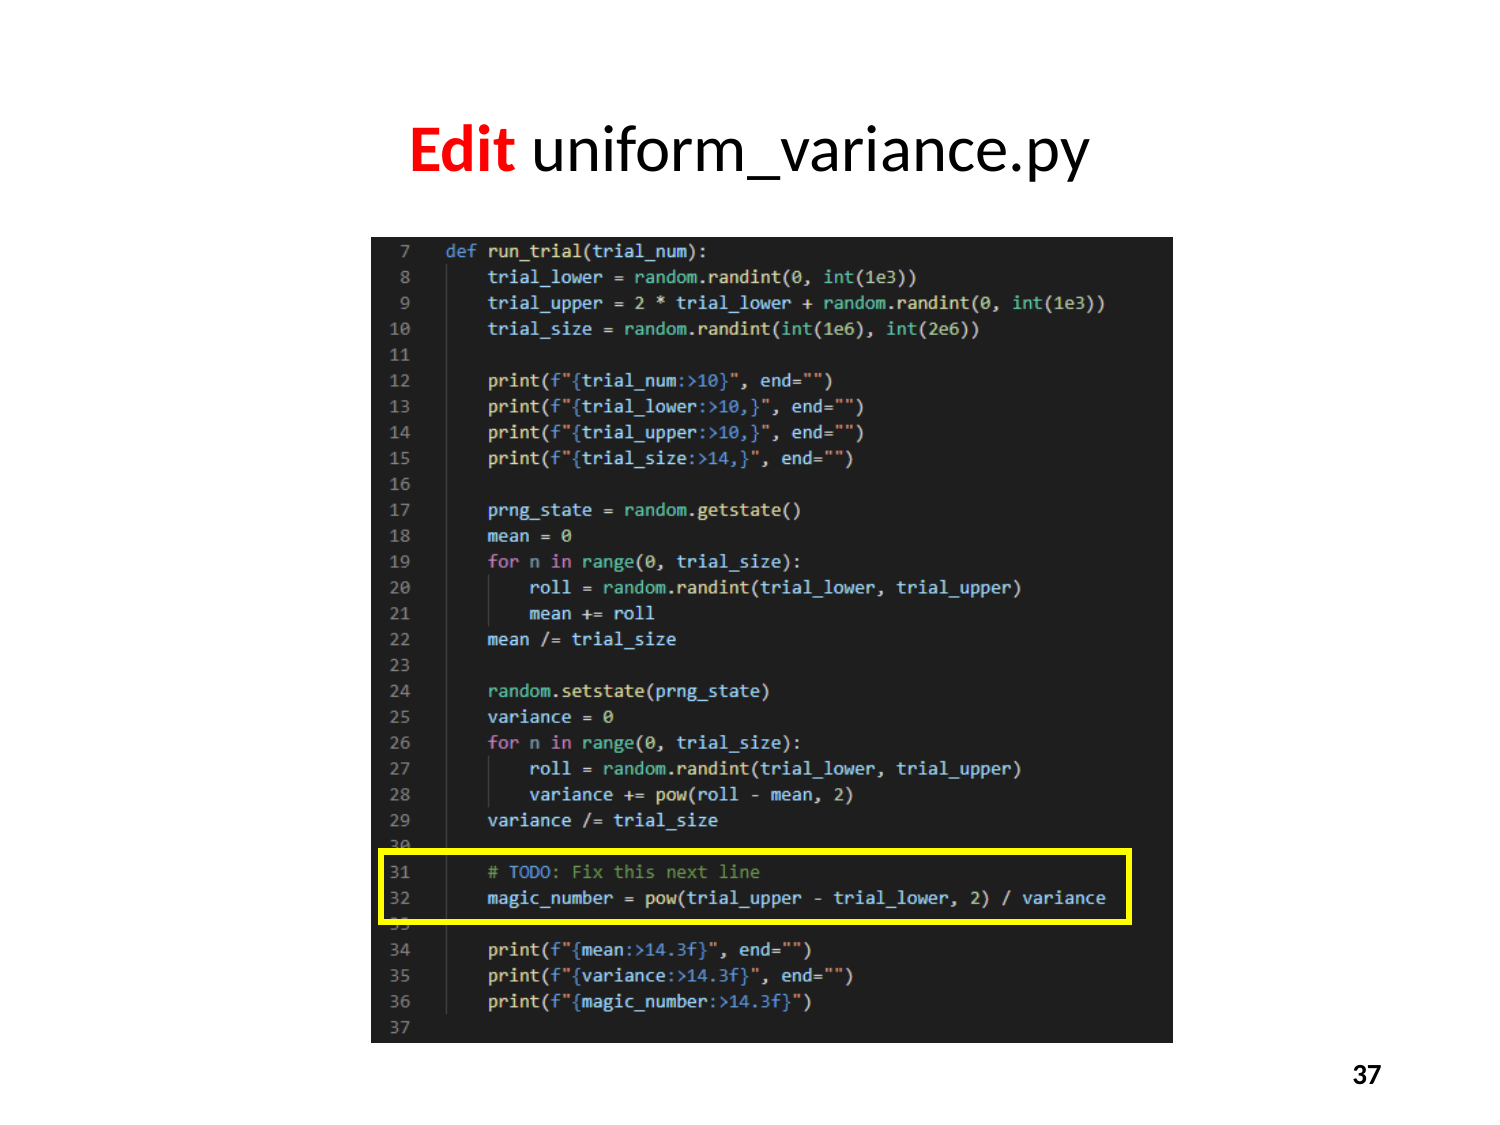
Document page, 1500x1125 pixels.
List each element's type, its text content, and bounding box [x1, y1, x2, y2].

slide_number 37 [1059, 1042, 1397, 1103]
title Edit uniform_variance.py [103, 59, 1397, 241]
picture [371, 237, 1173, 1043]
